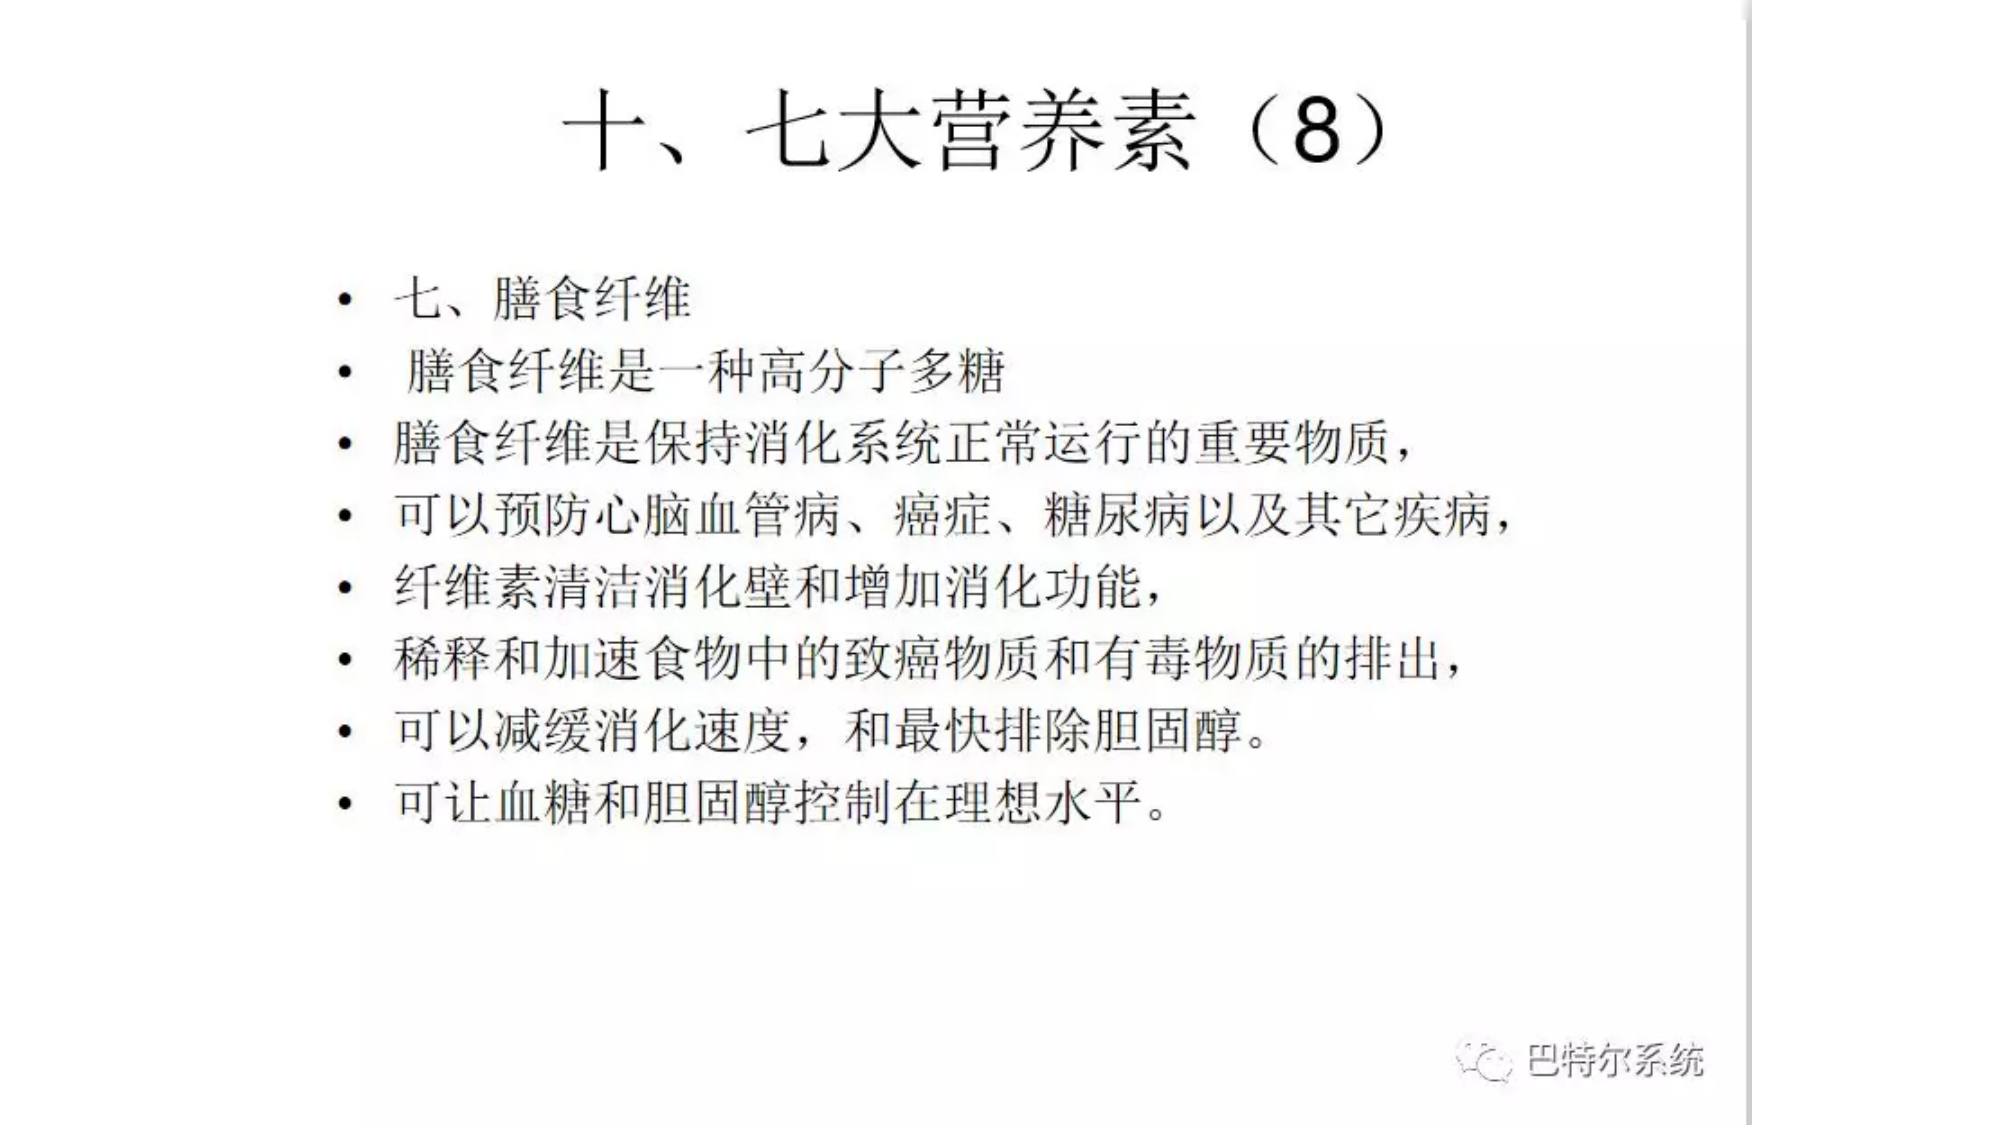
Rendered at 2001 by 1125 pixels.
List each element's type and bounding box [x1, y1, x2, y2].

picture [248, 0, 1752, 1125]
